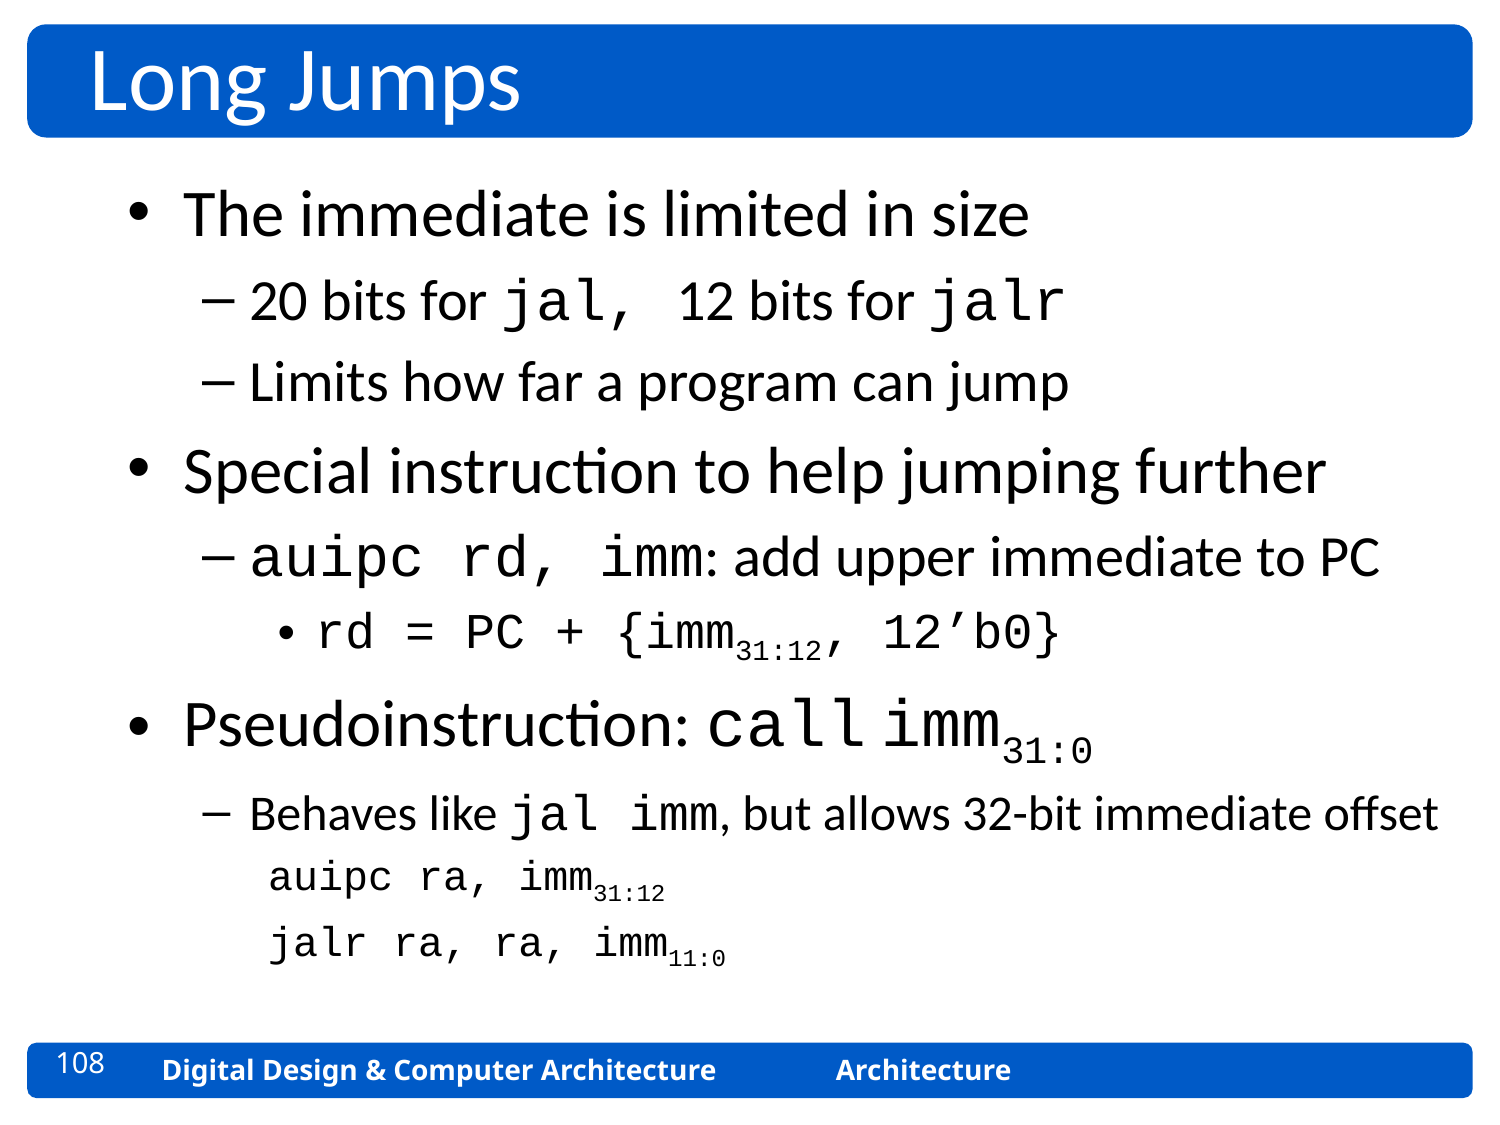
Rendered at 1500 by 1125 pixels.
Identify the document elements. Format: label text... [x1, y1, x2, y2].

text_box Long Jumps [74, 11, 1438, 136]
text_box The immediate is limited in size 20 bits for jal, 12 bits for jalr Limits how far a program can jump Special instruction to help jumping further auipc rd, imm: add upper immediate to PC rd = PC + {imm31:12, 12’b0} Pseudoinstruction: call imm31:0 Behaves like jal imm, but allows 32-bit immediate offset auipc ra, imm31:12 jalr ra, ra, imm11:0 [112, 162, 1500, 1013]
slide_number 108 [40, 1037, 164, 1096]
